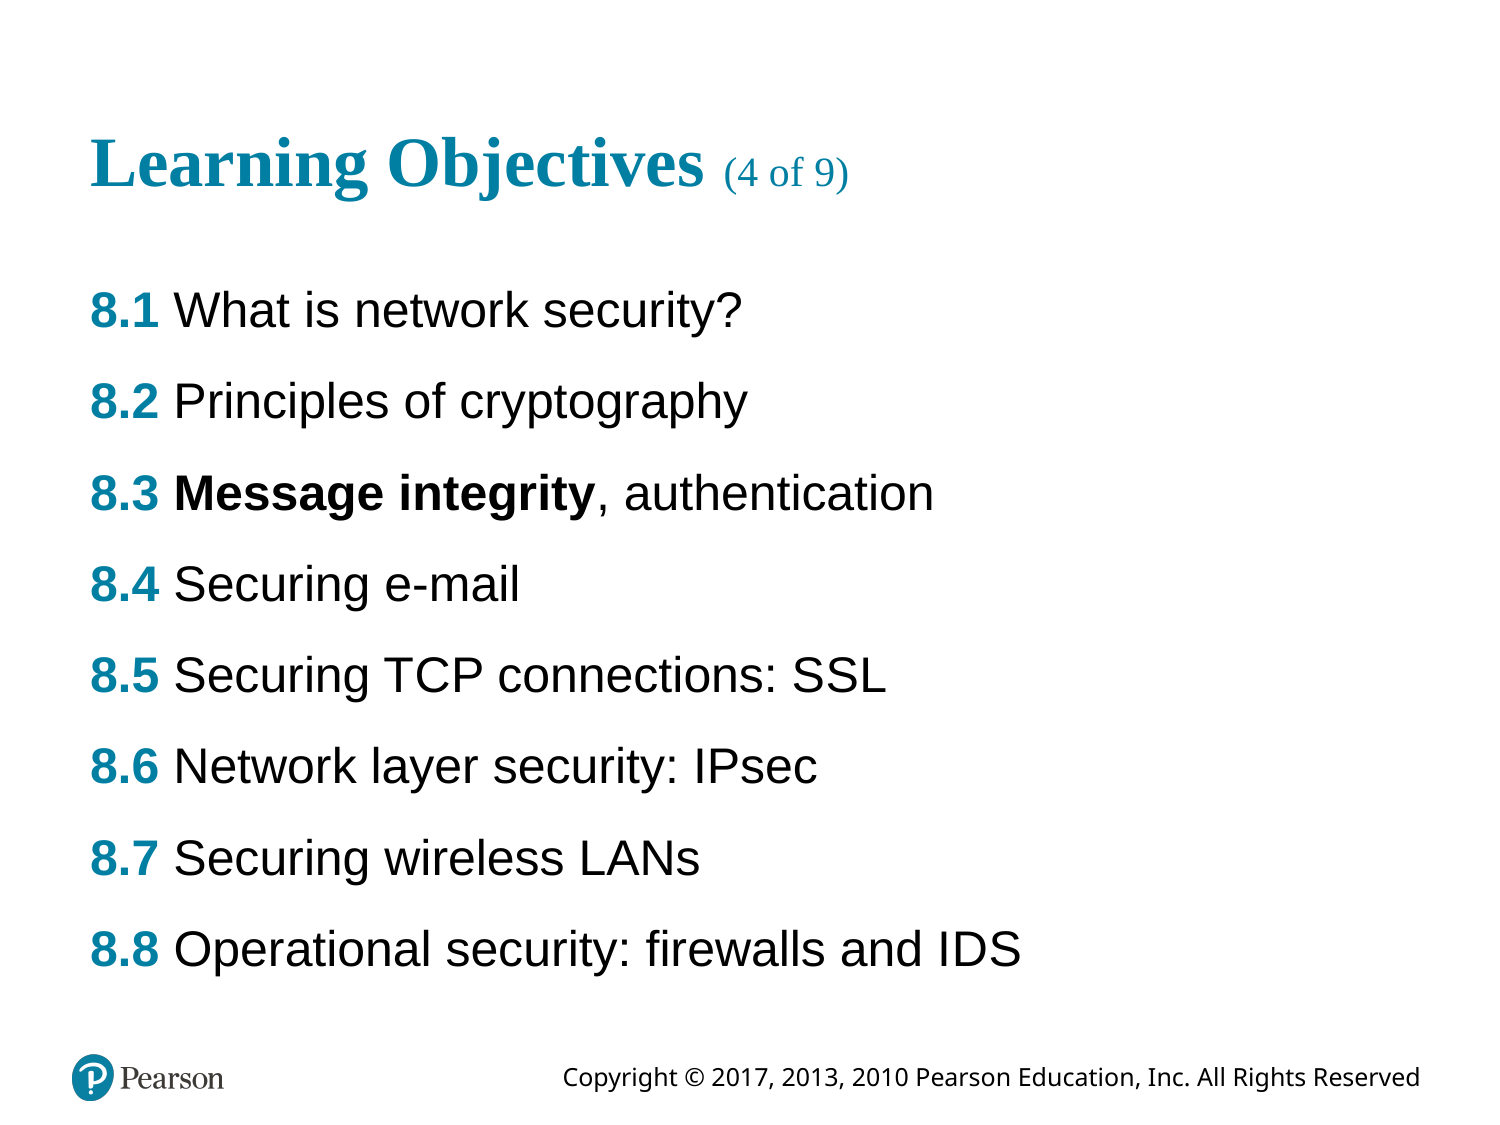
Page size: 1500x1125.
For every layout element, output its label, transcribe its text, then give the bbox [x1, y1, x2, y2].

list 8.1 What is network security? 8.2 Principles of cryptography 8.3 Message integrity, authentication 8.4 Securing e-mail 8.5 Securing T C P connections: S S L 8.6 Network layer security: IPsec 8.7 Securing wireless LANs 8.8 Operational security: firewalls and I D S [75, 262, 1425, 992]
picture [72, 1054, 88, 1070]
picture [98, 1054, 224, 1101]
picture [72, 1087, 83, 1101]
picture [80, 1063, 106, 1088]
title Learning Objectives (4 of 9) [75, 0, 1425, 216]
